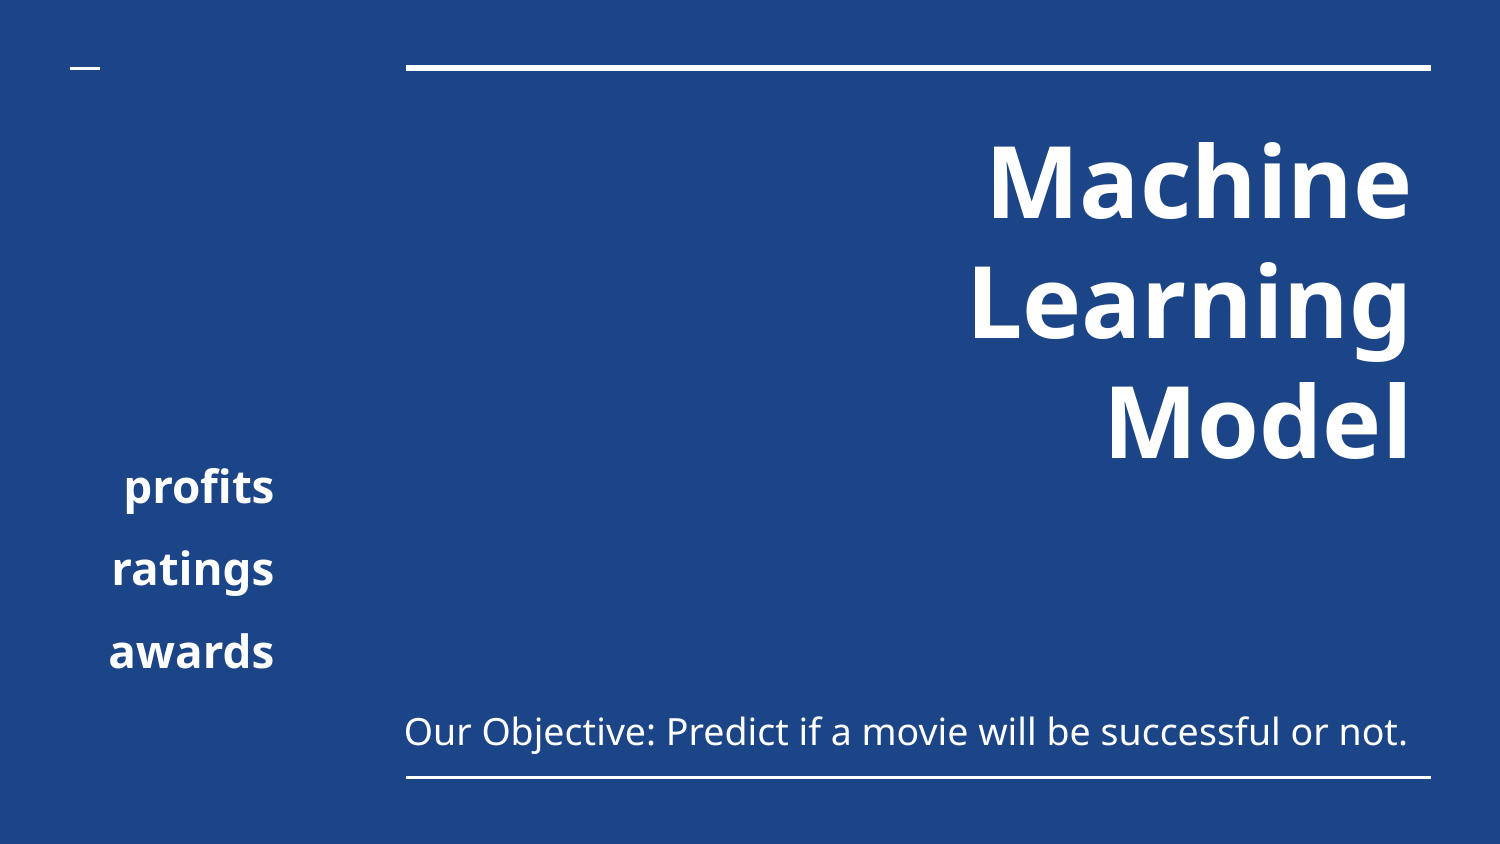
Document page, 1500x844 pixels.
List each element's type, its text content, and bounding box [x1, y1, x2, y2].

text_box profits ratings awards [0, 414, 290, 693]
list Our Objective: Predict if a movie will be successful or not. [389, 686, 1440, 834]
title Machine Learning Model [389, 103, 1428, 357]
